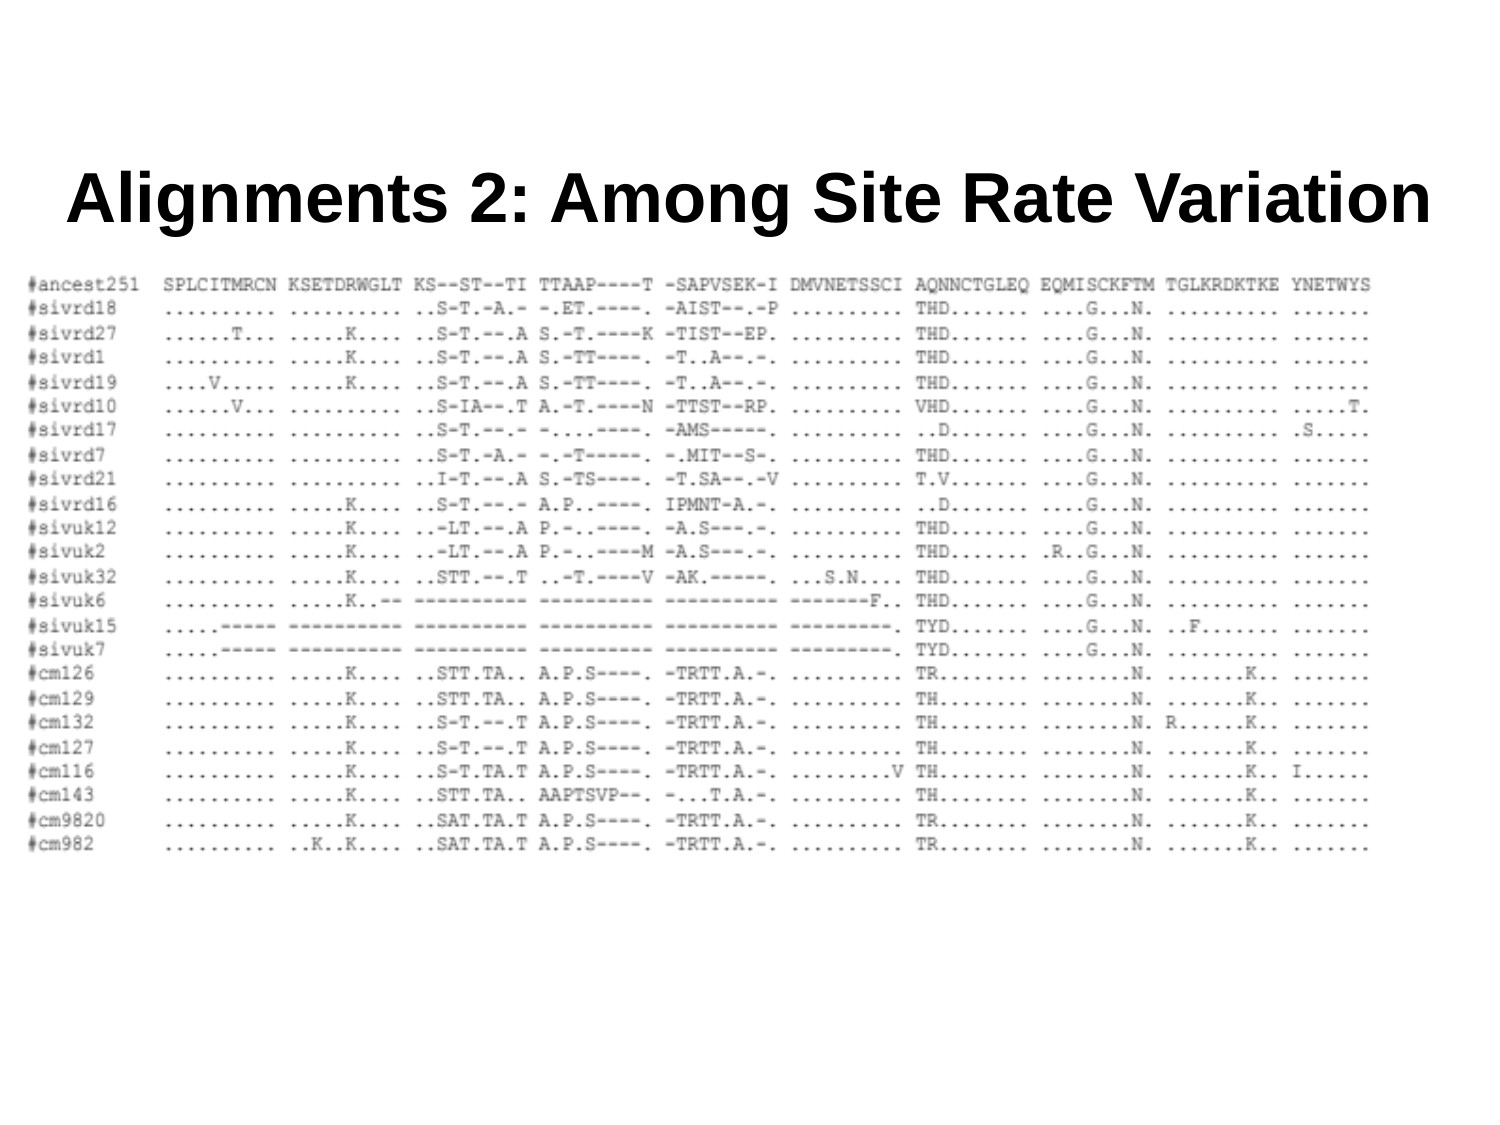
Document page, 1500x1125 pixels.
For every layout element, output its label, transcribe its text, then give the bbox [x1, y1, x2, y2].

picture [27, 272, 1473, 853]
title Alignments 2: Among Site Rate Variation [37, 99, 1463, 271]
